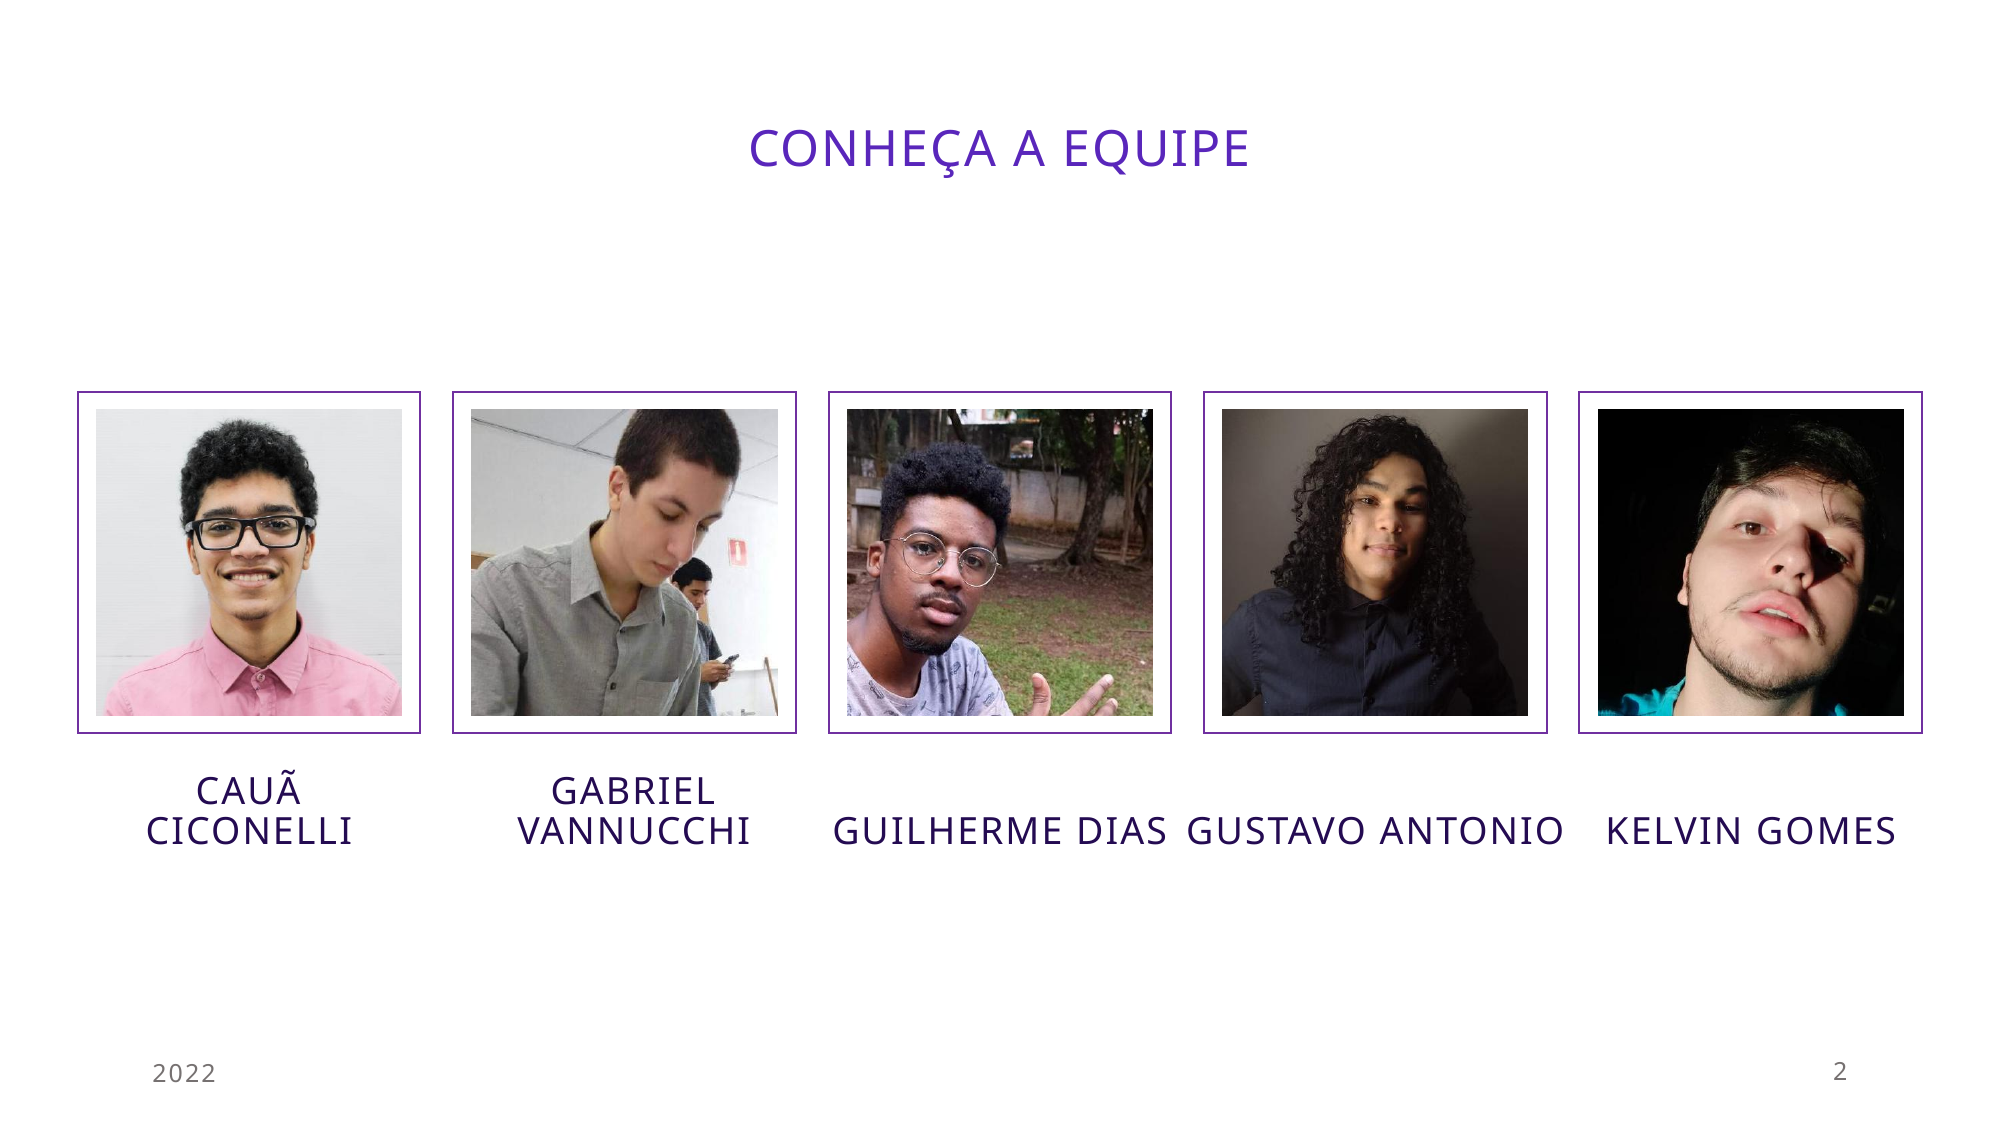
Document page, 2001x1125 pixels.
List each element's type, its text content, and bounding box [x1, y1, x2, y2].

text_box Guilherme Dias​​ [795, 773, 1171, 861]
picture [847, 409, 1153, 716]
text_box [828, 391, 1172, 734]
text_box [452, 391, 797, 734]
text_box [1203, 391, 1548, 734]
picture [1222, 409, 1529, 716]
picture [96, 409, 402, 716]
text_box Kelvin Gomes [1580, 773, 1955, 861]
text_box [1578, 391, 1923, 734]
text_box Gabriel Vannucchi​​ [420, 773, 795, 861]
text_box Gustavo antonio [1171, 773, 1580, 861]
picture [471, 409, 778, 716]
text_box 2022 [137, 1042, 588, 1103]
text_box [77, 391, 421, 734]
picture [1598, 409, 1904, 716]
text_box 2 [1412, 1042, 1863, 1103]
text_box Conheça a equipe [662, 89, 1338, 212]
text_box Cauã Ciconelli​​ [77, 773, 420, 861]
